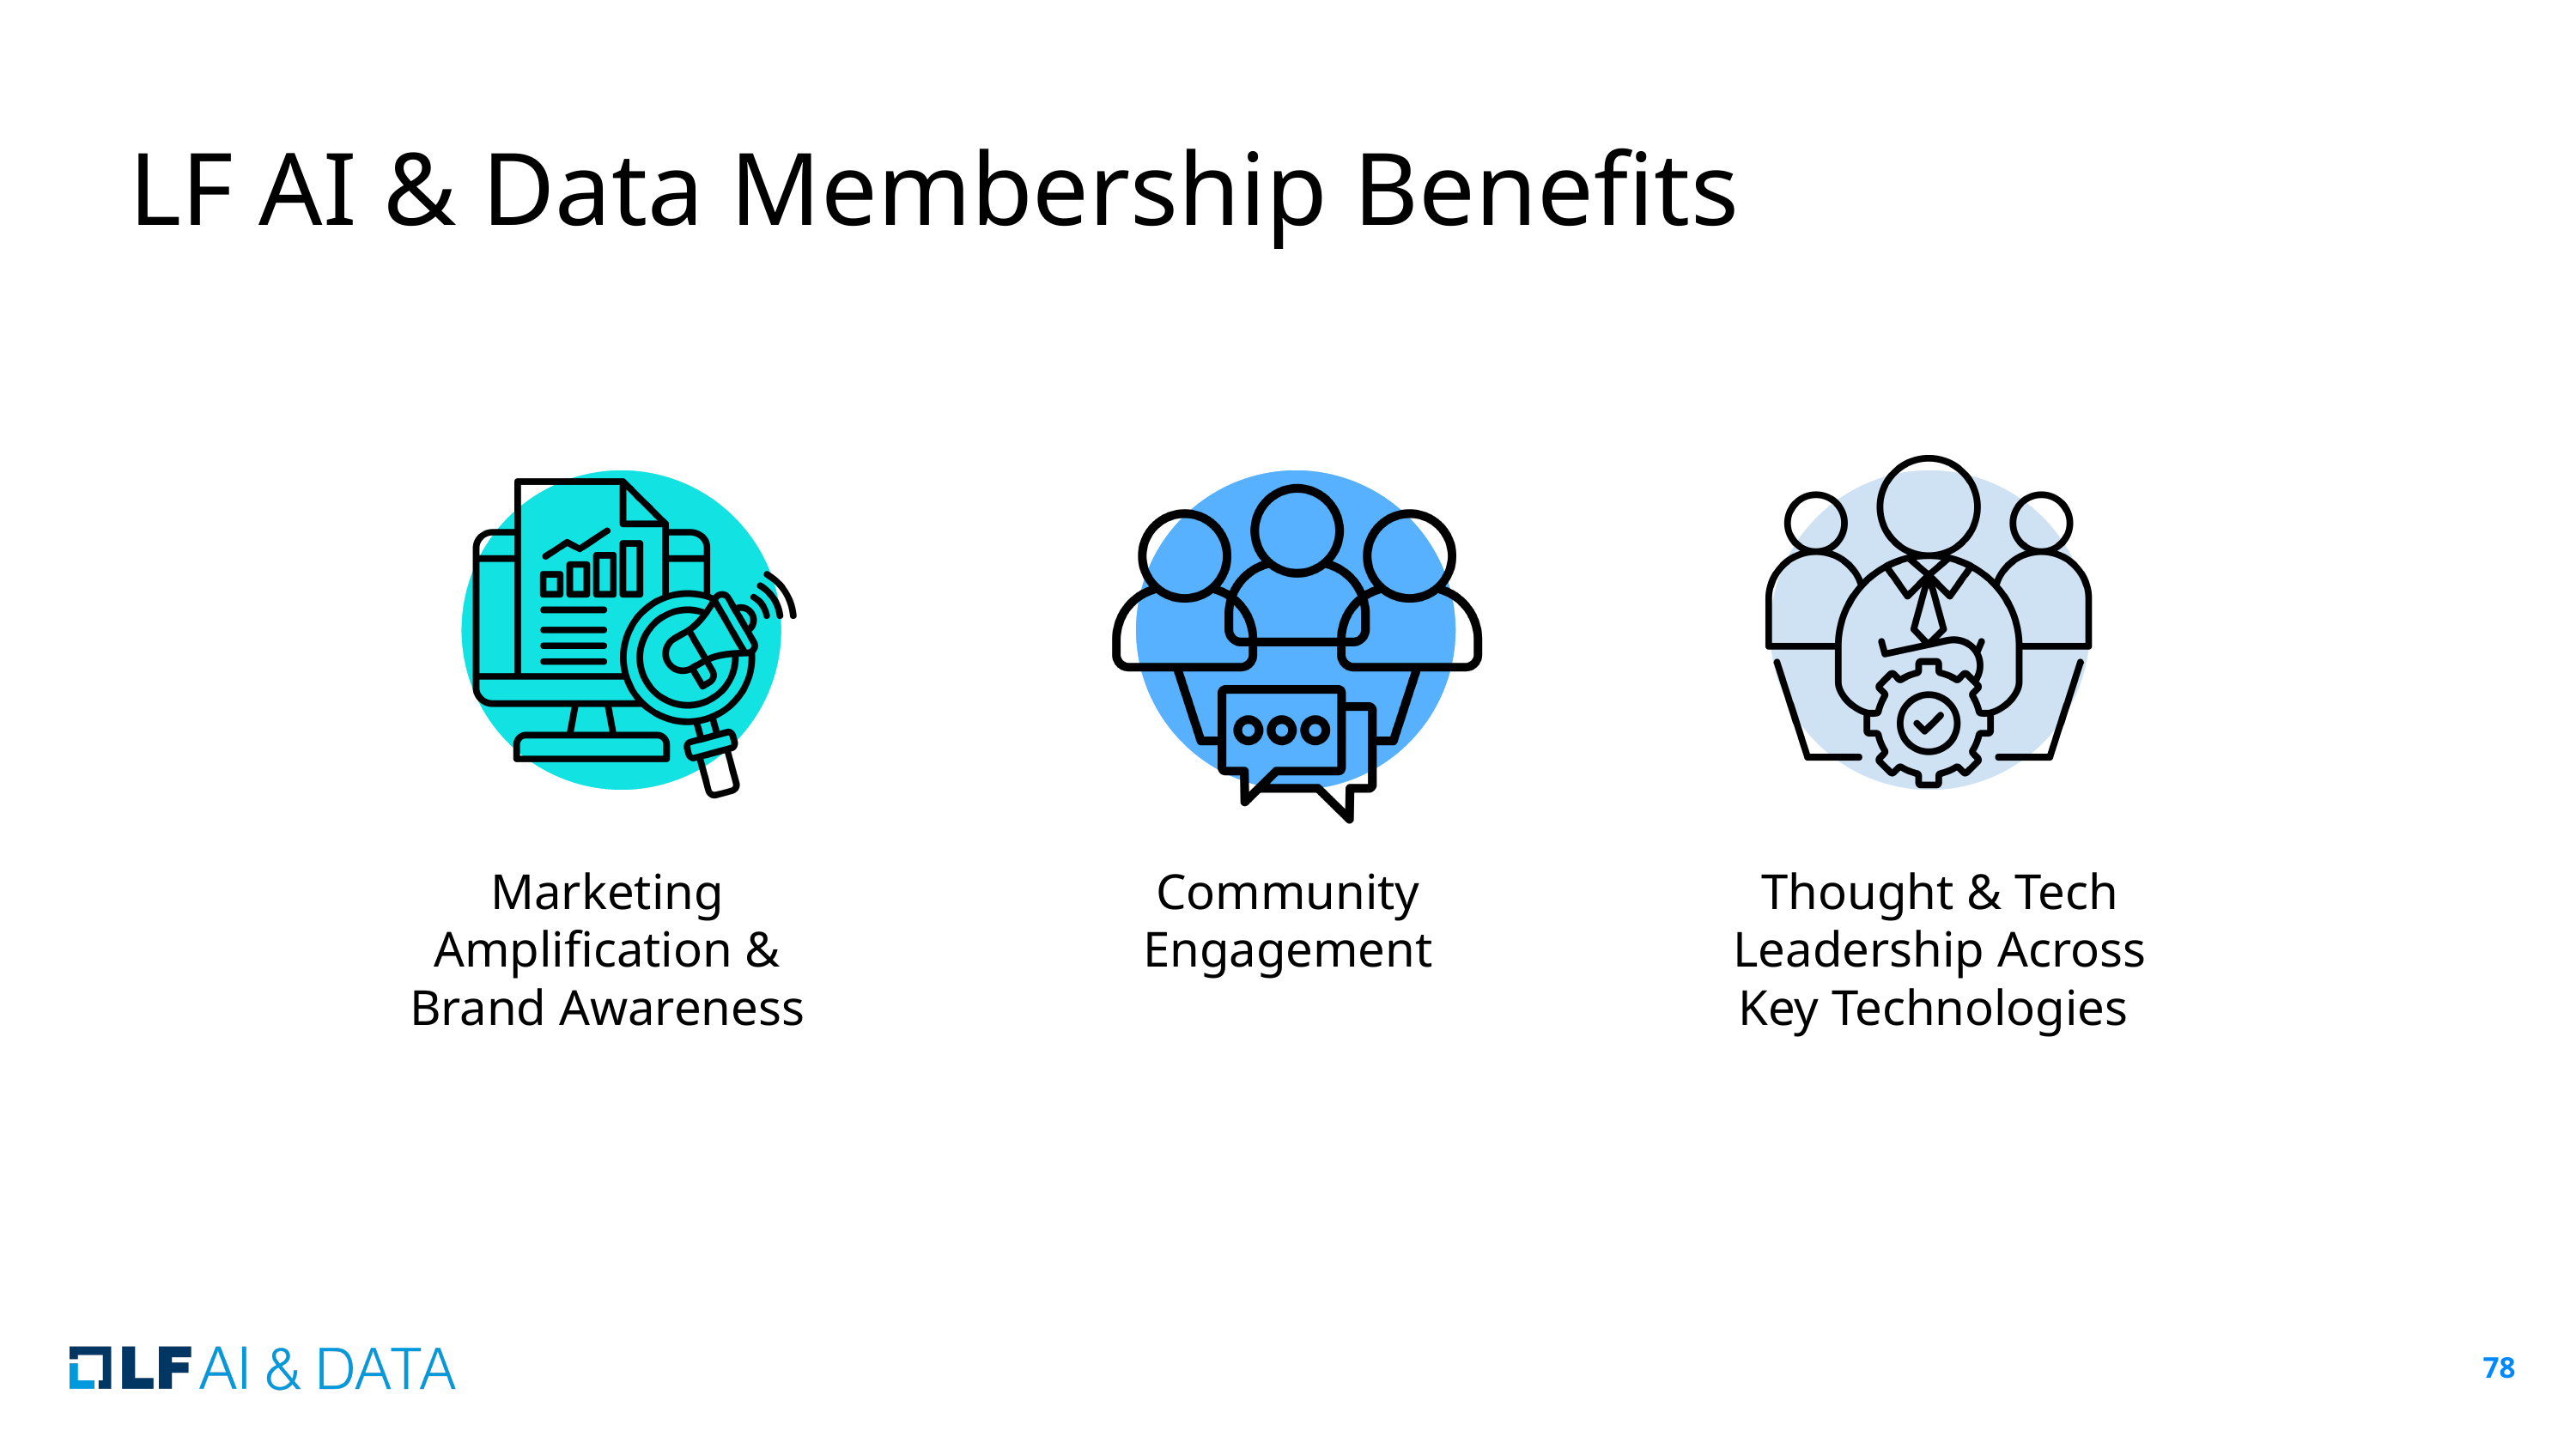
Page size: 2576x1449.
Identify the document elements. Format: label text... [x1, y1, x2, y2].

title LF AI & Data Membership Benefits [129, 124, 2530, 287]
text_box Marketing Amplification & Brand Awareness [357, 861, 857, 1076]
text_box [460, 469, 804, 807]
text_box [1102, 458, 1492, 849]
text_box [1754, 447, 2103, 796]
slide_number ‹#› [2386, 1313, 2542, 1425]
text_box Community Engagement [1070, 861, 1505, 1017]
text_box Thought & Tech Leadership Across Key Technologies [1690, 861, 2190, 1076]
picture [61, 1341, 461, 1397]
